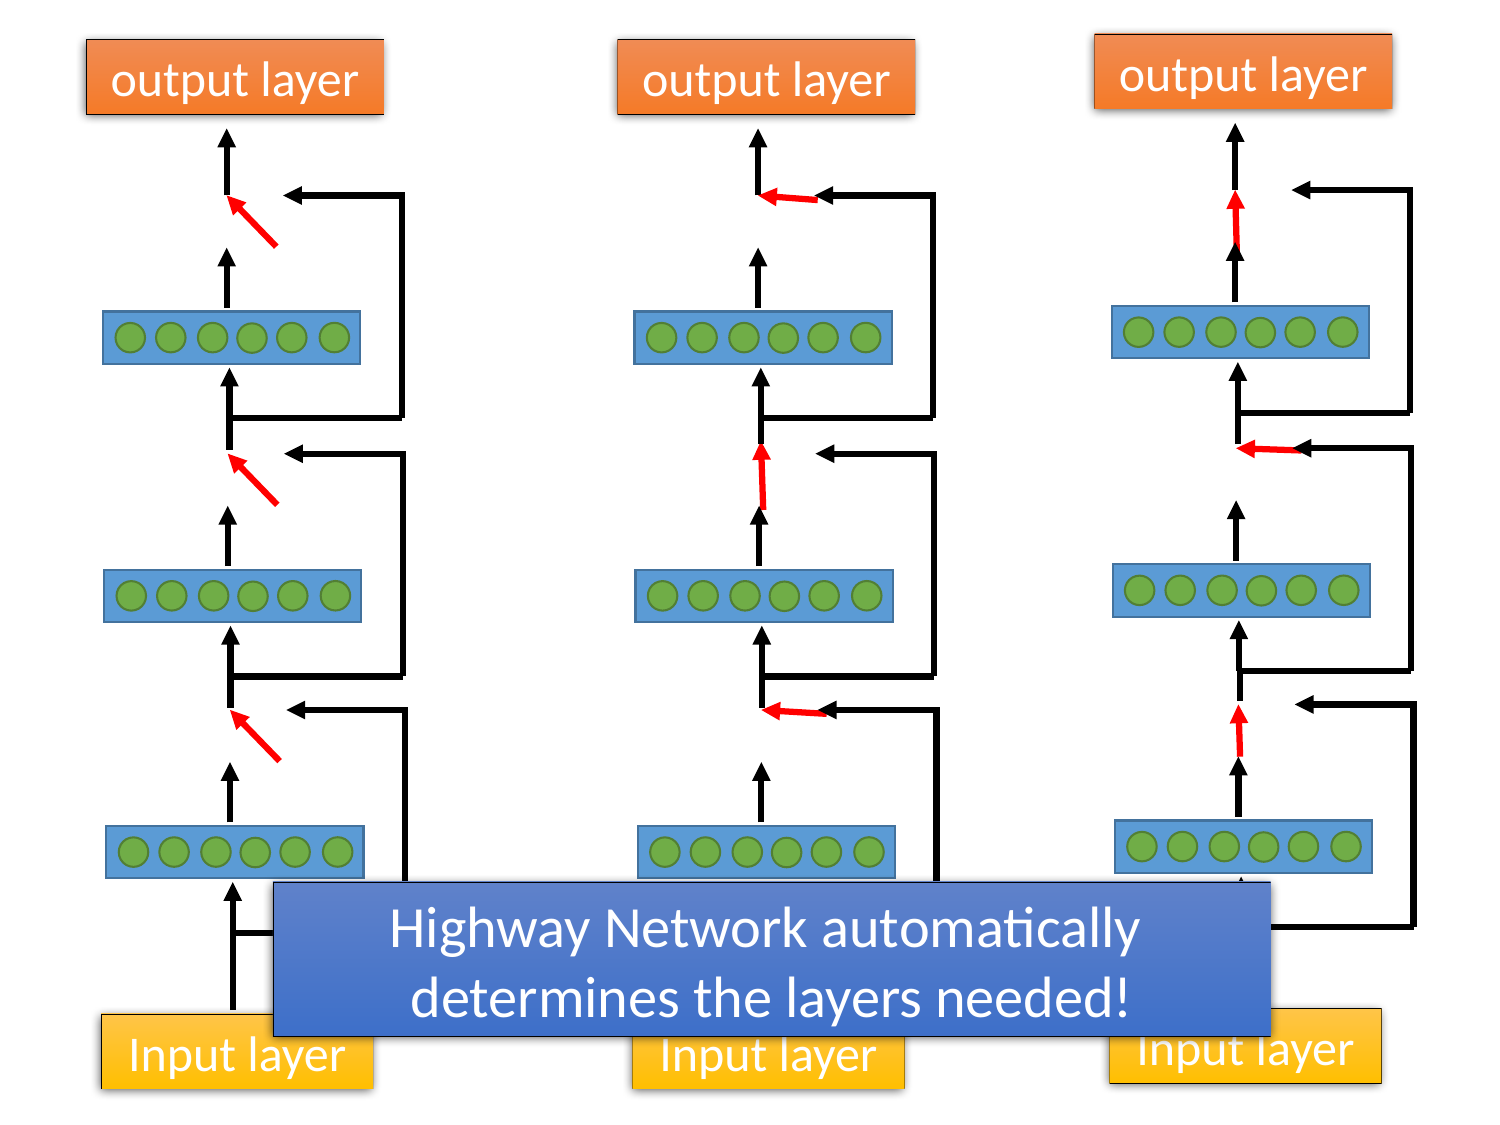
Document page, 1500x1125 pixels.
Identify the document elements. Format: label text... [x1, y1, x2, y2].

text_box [103, 192, 402, 450]
text_box output layer [1094, 33, 1393, 109]
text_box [634, 311, 892, 364]
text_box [106, 706, 406, 1011]
text_box Input layer [101, 1013, 374, 1089]
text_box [758, 195, 818, 201]
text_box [637, 825, 895, 879]
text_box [1111, 305, 1369, 359]
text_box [1114, 820, 1372, 873]
text_box Input layer [1109, 1008, 1382, 1084]
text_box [761, 709, 827, 714]
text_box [104, 450, 403, 708]
text_box Highway Network automatically determines the layers needed! [272, 881, 1271, 1037]
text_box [760, 440, 764, 510]
text_box output layer [86, 39, 384, 115]
text_box output layer [617, 39, 916, 115]
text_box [635, 569, 893, 623]
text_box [1112, 564, 1370, 617]
text_box Input layer [632, 1047, 905, 1089]
